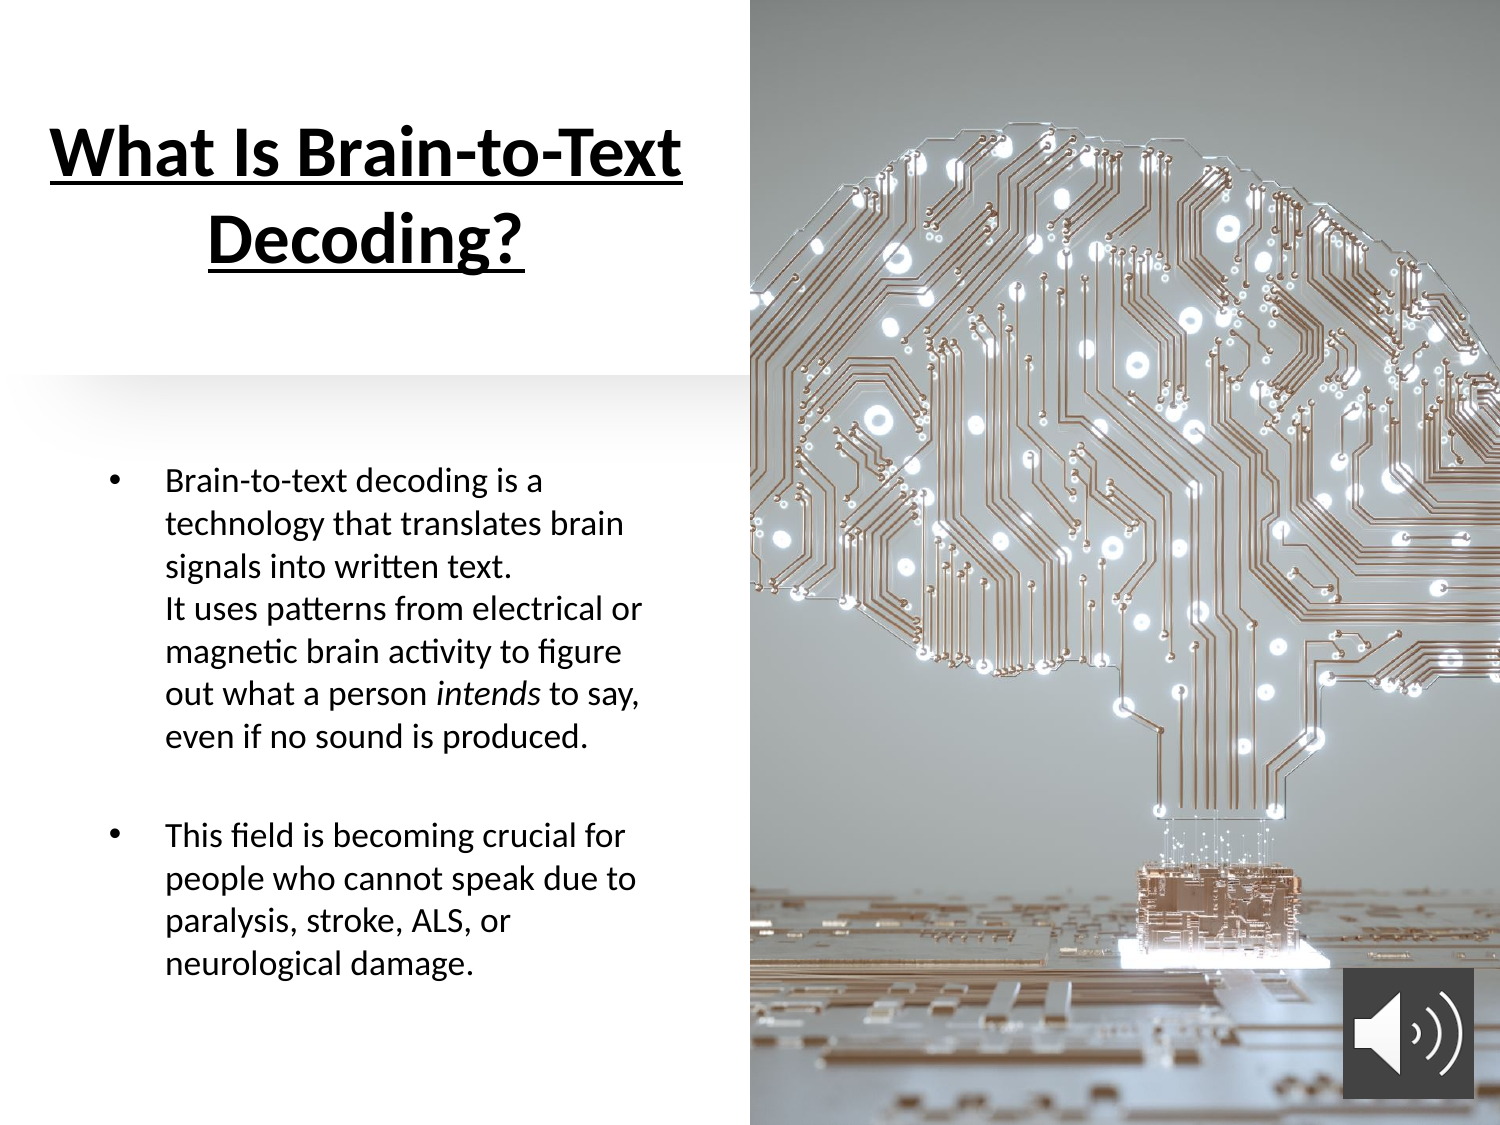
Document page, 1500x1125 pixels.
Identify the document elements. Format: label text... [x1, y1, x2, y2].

picture [749, 0, 1500, 1125]
text_box [0, 377, 744, 1125]
title What Is Brain-to-Text Decoding? [0, 57, 734, 324]
text_box [0, 0, 747, 377]
list Brain-to-text decoding is a technology that translates brain signals into written text. It uses patterns from electrical or magnetic brain activity to figure out what a person intends to say, even if no sound is produced. This field is becoming crucial for people who cannot speak due to paralysis, stroke, ALS, or neurological damage. [93, 450, 666, 1043]
